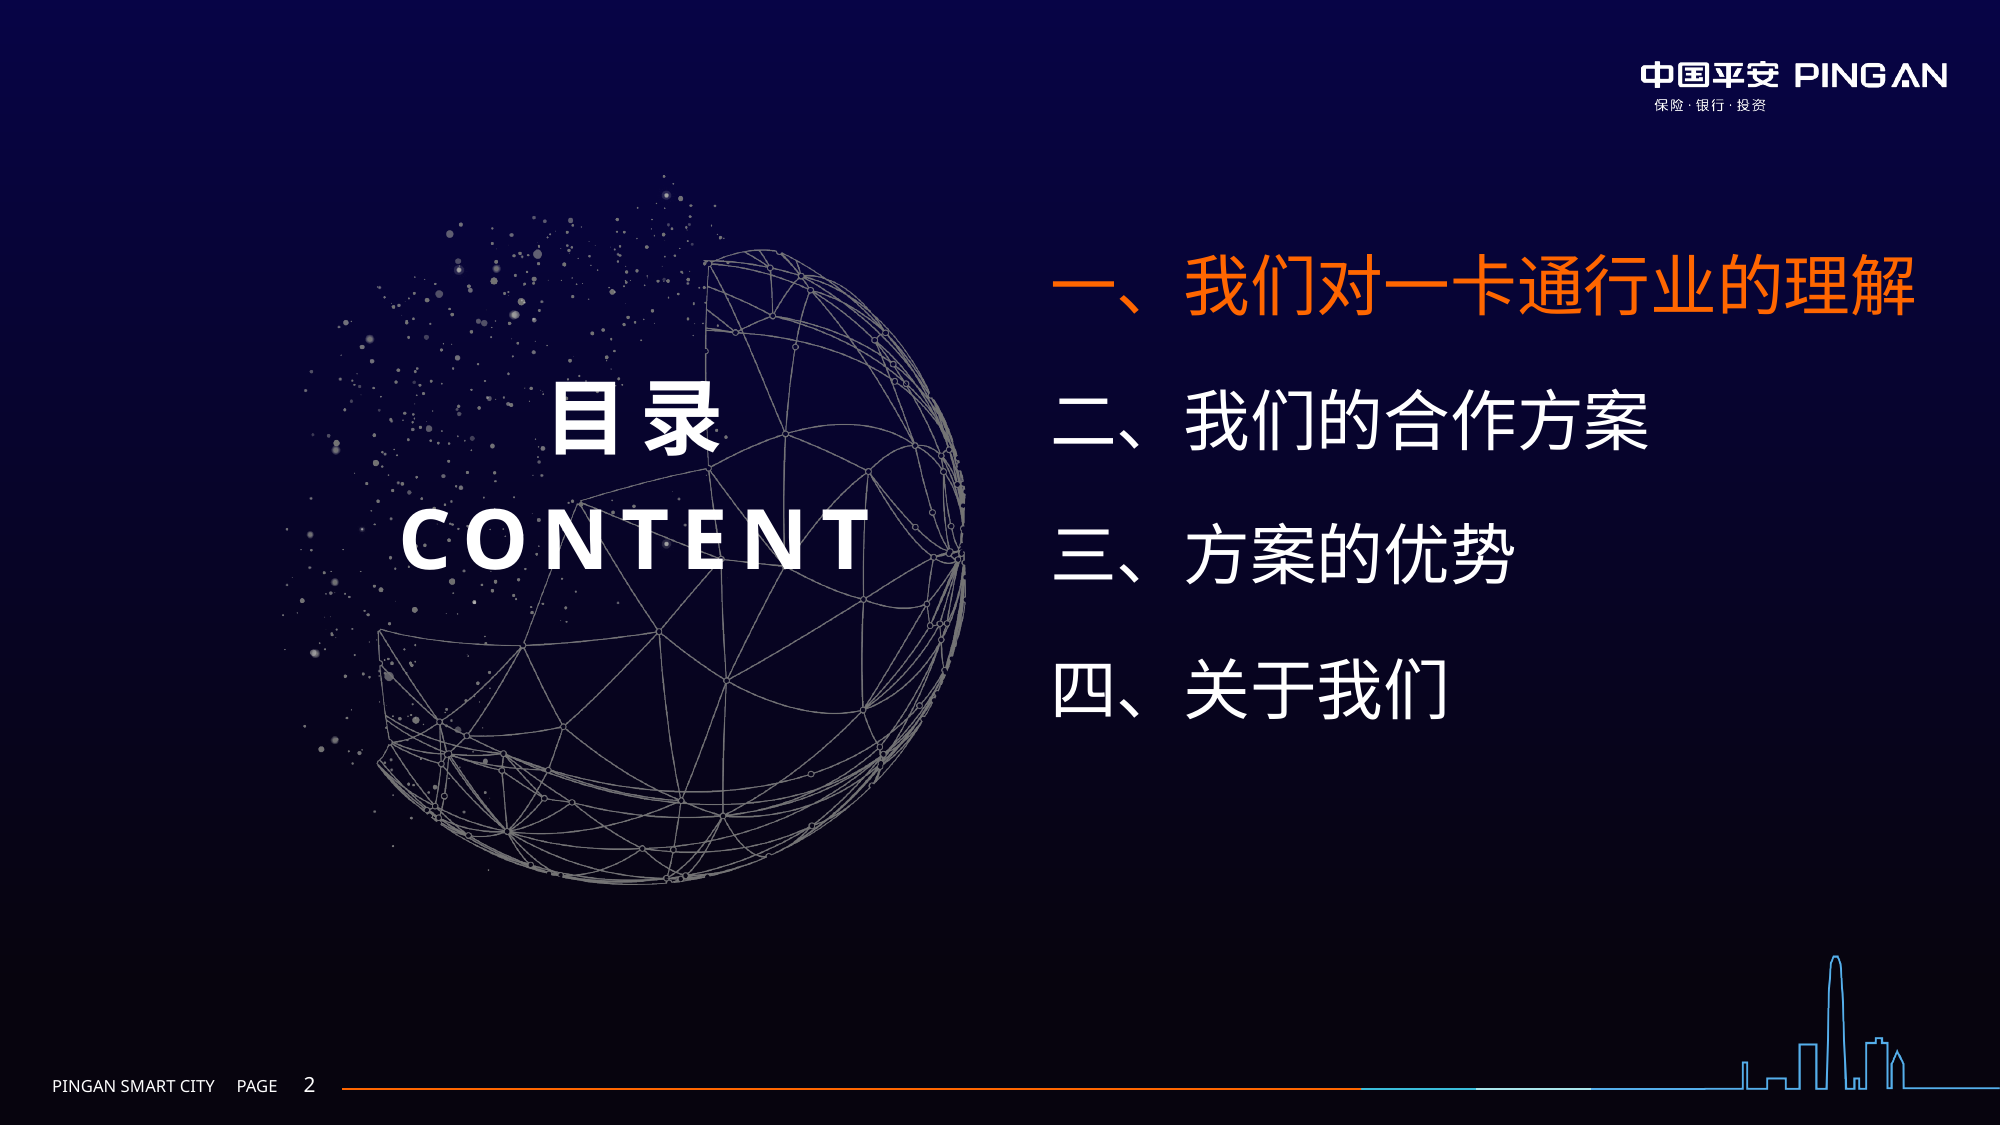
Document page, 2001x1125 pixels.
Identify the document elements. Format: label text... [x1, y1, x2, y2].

text_box 四、关于我们 [1049, 647, 1904, 728]
picture [342, 955, 2000, 1090]
text_box 二、我们的合作方案 [1049, 378, 1818, 459]
text_box 一、我们对一卡通行业的理解 [1049, 243, 1967, 324]
picture [282, 175, 966, 885]
text_box 三、方案的优势 [1049, 513, 1904, 594]
picture [1641, 61, 1947, 112]
slide_number 2 [0, 1056, 331, 1116]
